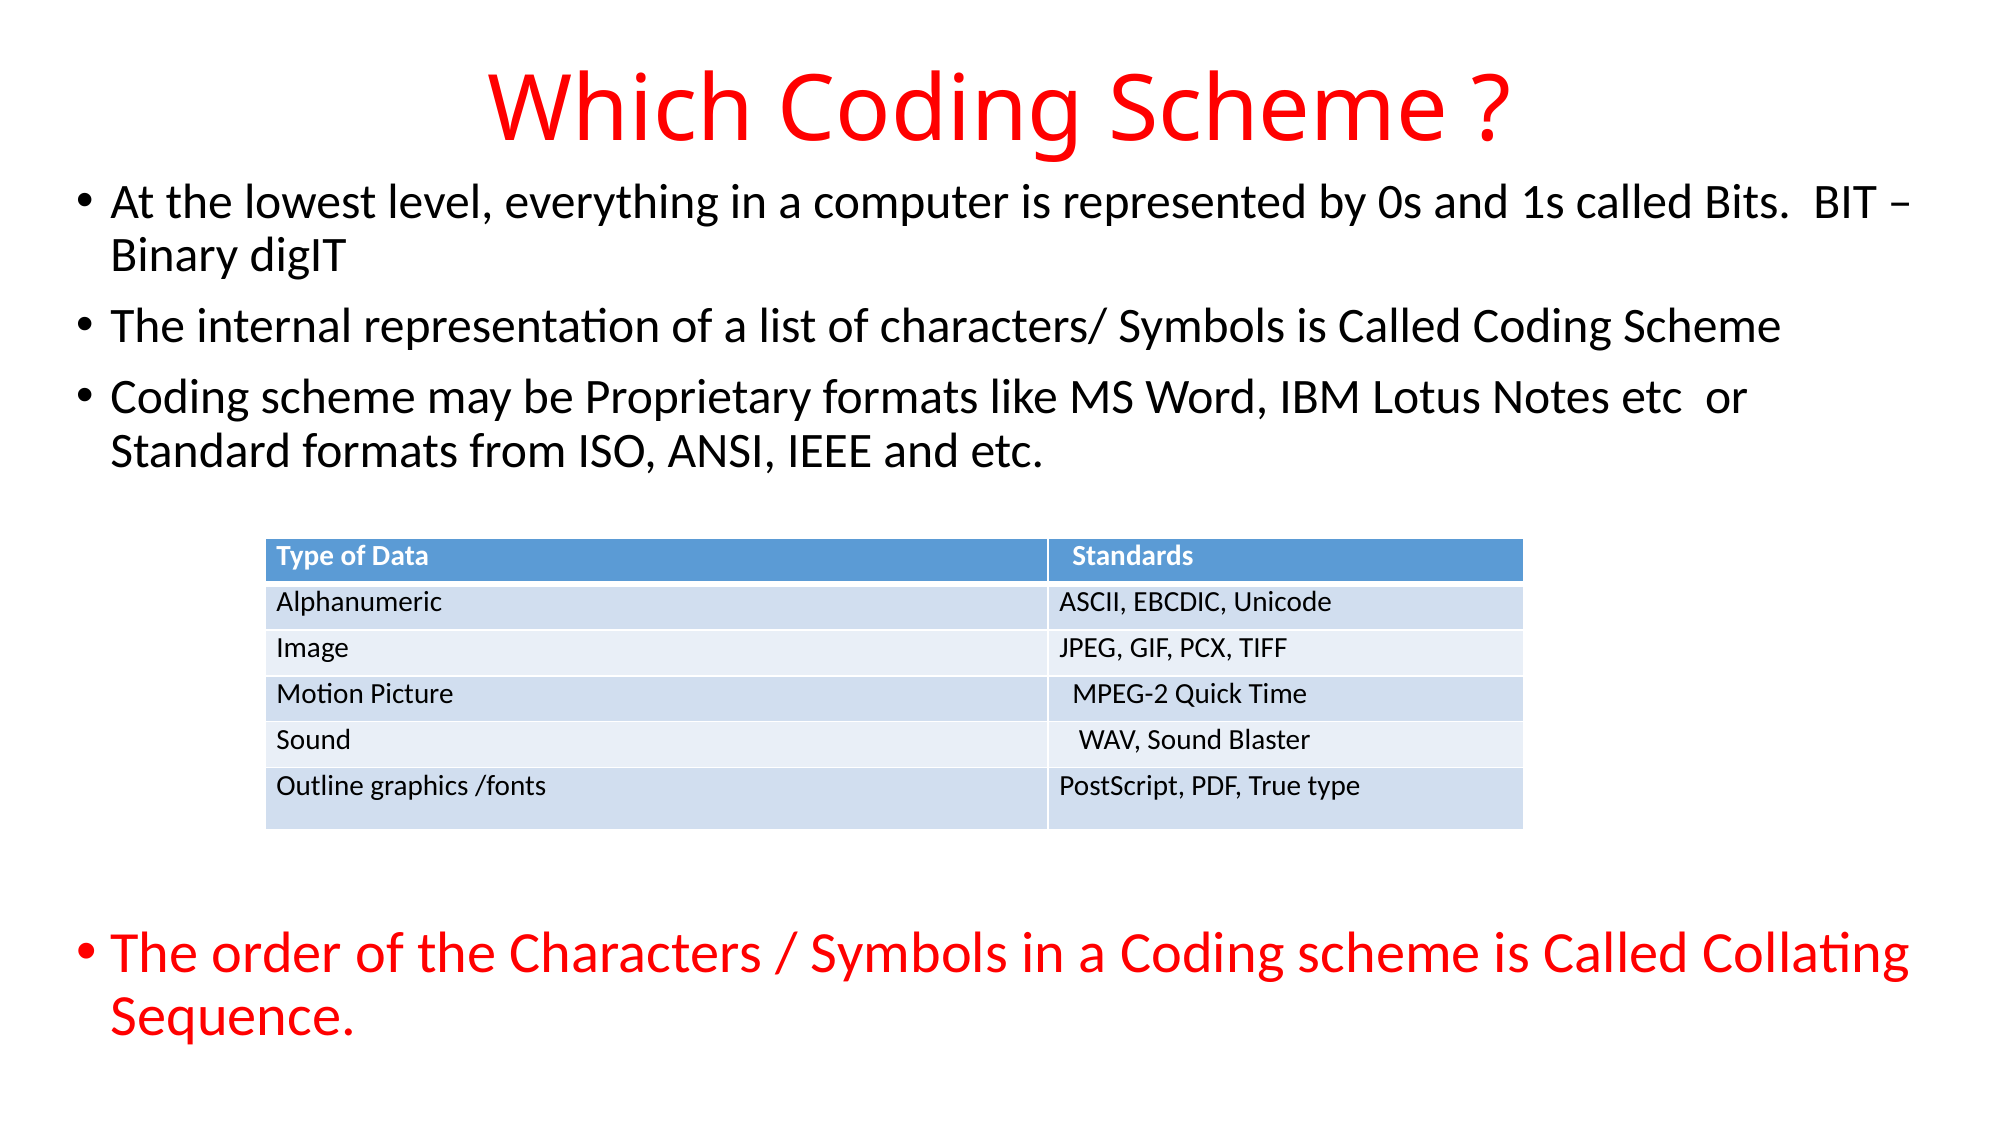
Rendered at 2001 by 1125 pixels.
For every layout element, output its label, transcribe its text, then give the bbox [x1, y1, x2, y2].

table_cell Alphanumeric [266, 587, 1047, 629]
table_header Type of Data [266, 539, 1047, 581]
table_cell Outline graphics /fonts [266, 768, 1047, 829]
table_cell Image [266, 631, 1047, 675]
table_cell Motion Picture [266, 677, 1047, 721]
table_cell Sound [266, 722, 1047, 767]
table_header Standards [1049, 539, 1523, 581]
table_cell JPEG, GIF, PCX, TIFF [1049, 631, 1523, 675]
table_cell WAV, Sound Blaster [1049, 722, 1523, 767]
list At the lowest level, everything in a computer is represented by 0s and 1s called Bits. BIT – Binary digIT The internal representation of a list of characters/ Symbols is Called Coding Scheme Coding scheme may be Proprietary formats like MS Word, IBM Lotus Notes etc or Standard formats from ISO, ANSI, IEEE and etc. The order of the Characters / Symbols in a Coding scheme is Called Collating Sequence. [60, 168, 1948, 1058]
table_cell ASCII, EBCDIC, Unicode [1049, 587, 1523, 629]
table_cell PostScript, PDF, True type [1049, 768, 1523, 829]
table_cell MPEG-2 Quick Time [1049, 677, 1523, 721]
title Which Coding Scheme ? [353, 44, 1647, 168]
